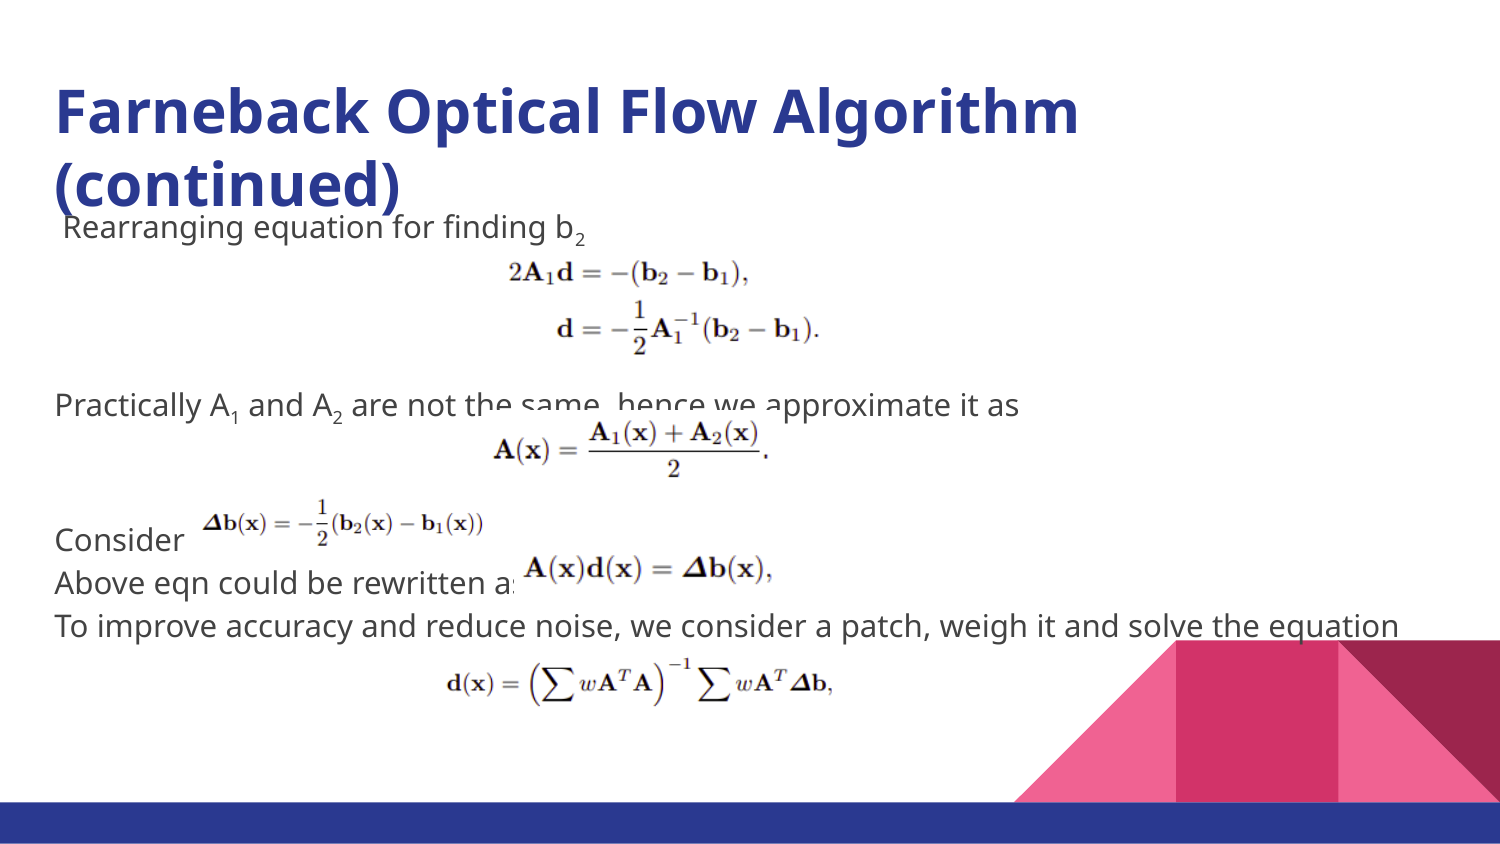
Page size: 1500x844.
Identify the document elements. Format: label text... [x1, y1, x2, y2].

picture [513, 543, 784, 603]
list Rearranging equation for finding b2 Practically A1 and A2 are not the same, hence we approximate it as Consider Above eqn could be rewritten as To improve accuracy and reduce noise, we consider a patch, weigh it and solve the equation [39, 186, 1437, 794]
picture [191, 410, 784, 557]
title Farneback Optical Flow Algorithm (continued) [39, 58, 1437, 159]
picture [503, 247, 825, 368]
picture [429, 645, 845, 724]
